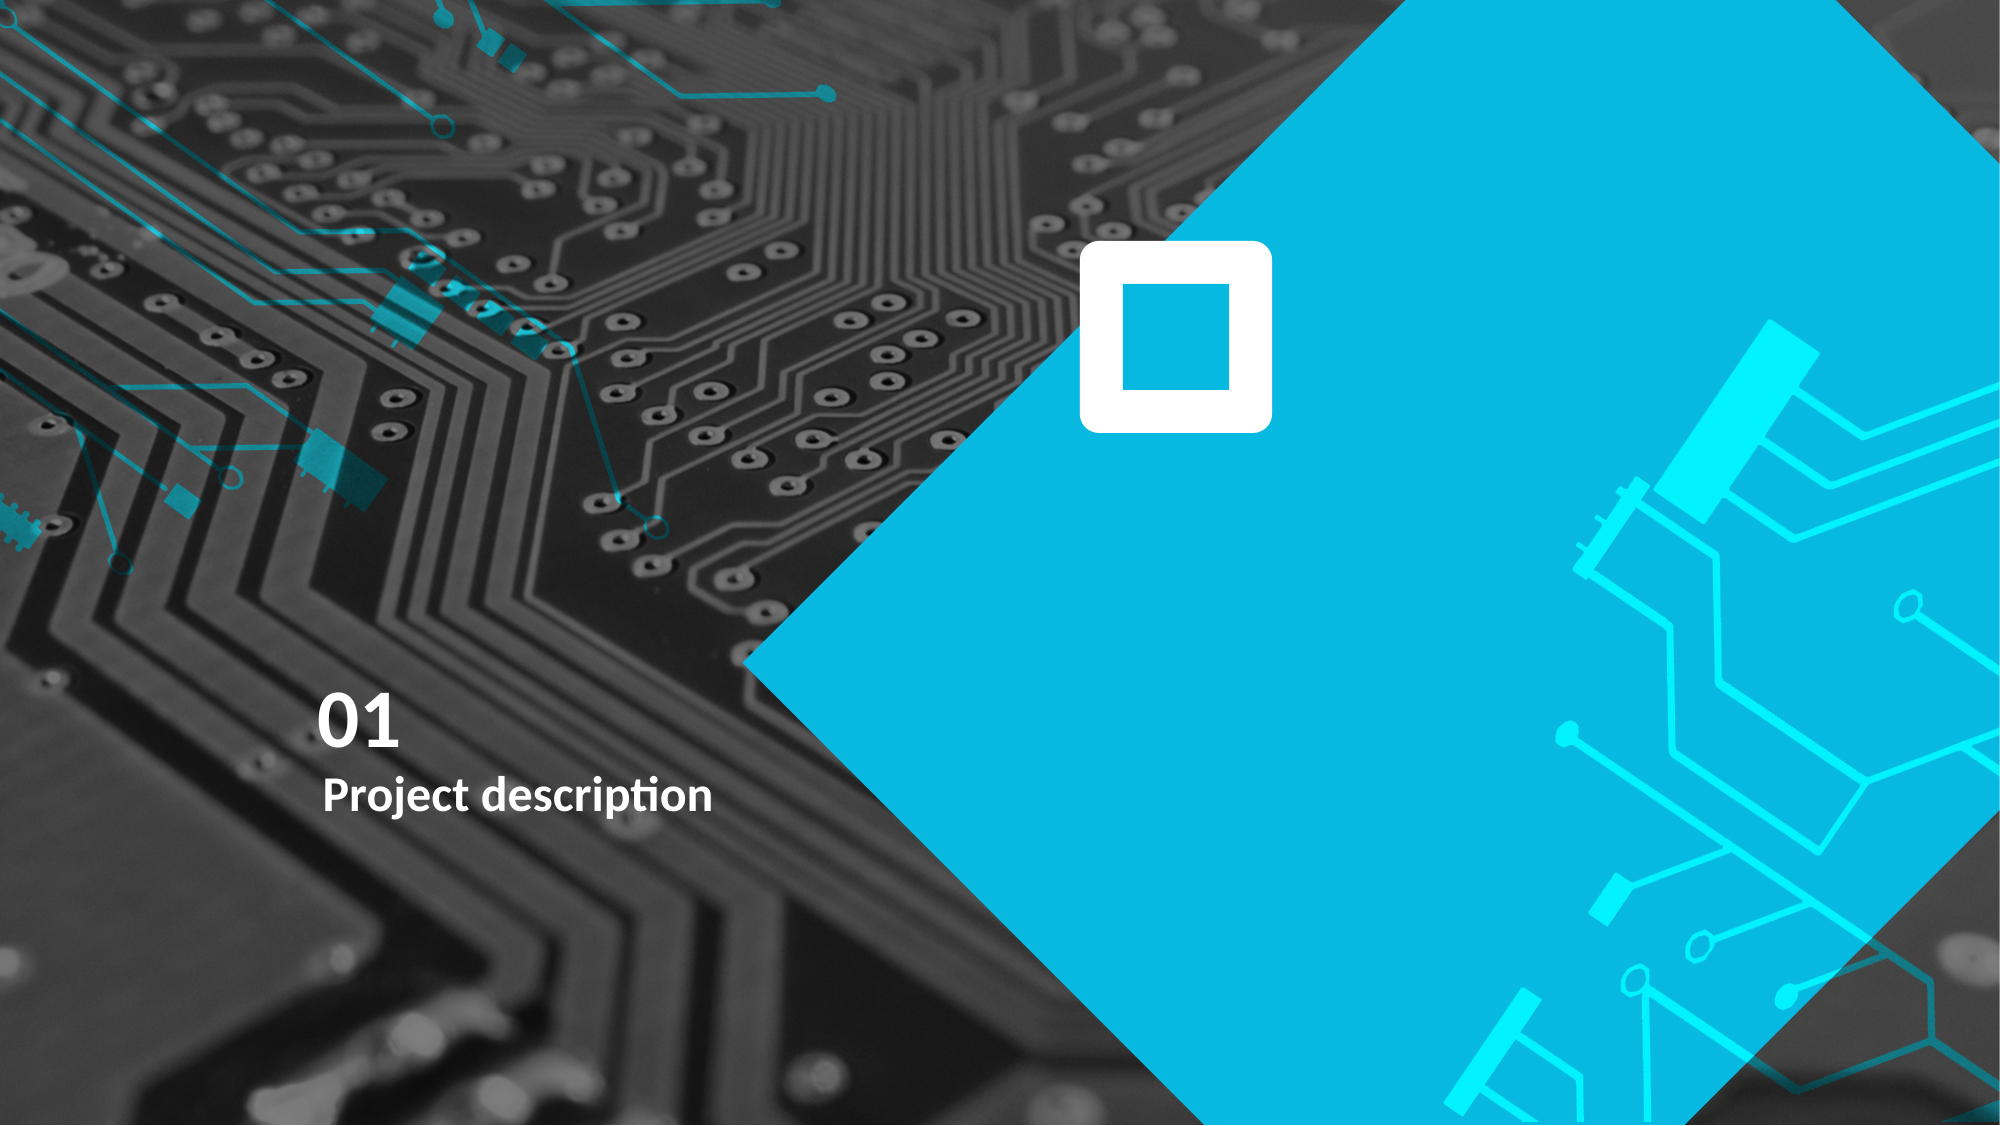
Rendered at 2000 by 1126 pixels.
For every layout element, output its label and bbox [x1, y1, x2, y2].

picture [1653, 319, 2000, 542]
picture [1838, 0, 2000, 163]
picture [1444, 987, 1585, 1122]
picture [1555, 721, 2000, 1125]
picture [0, 0, 1403, 1125]
picture [1894, 589, 2000, 677]
picture [1573, 477, 2000, 858]
text_box [302, 656, 837, 831]
